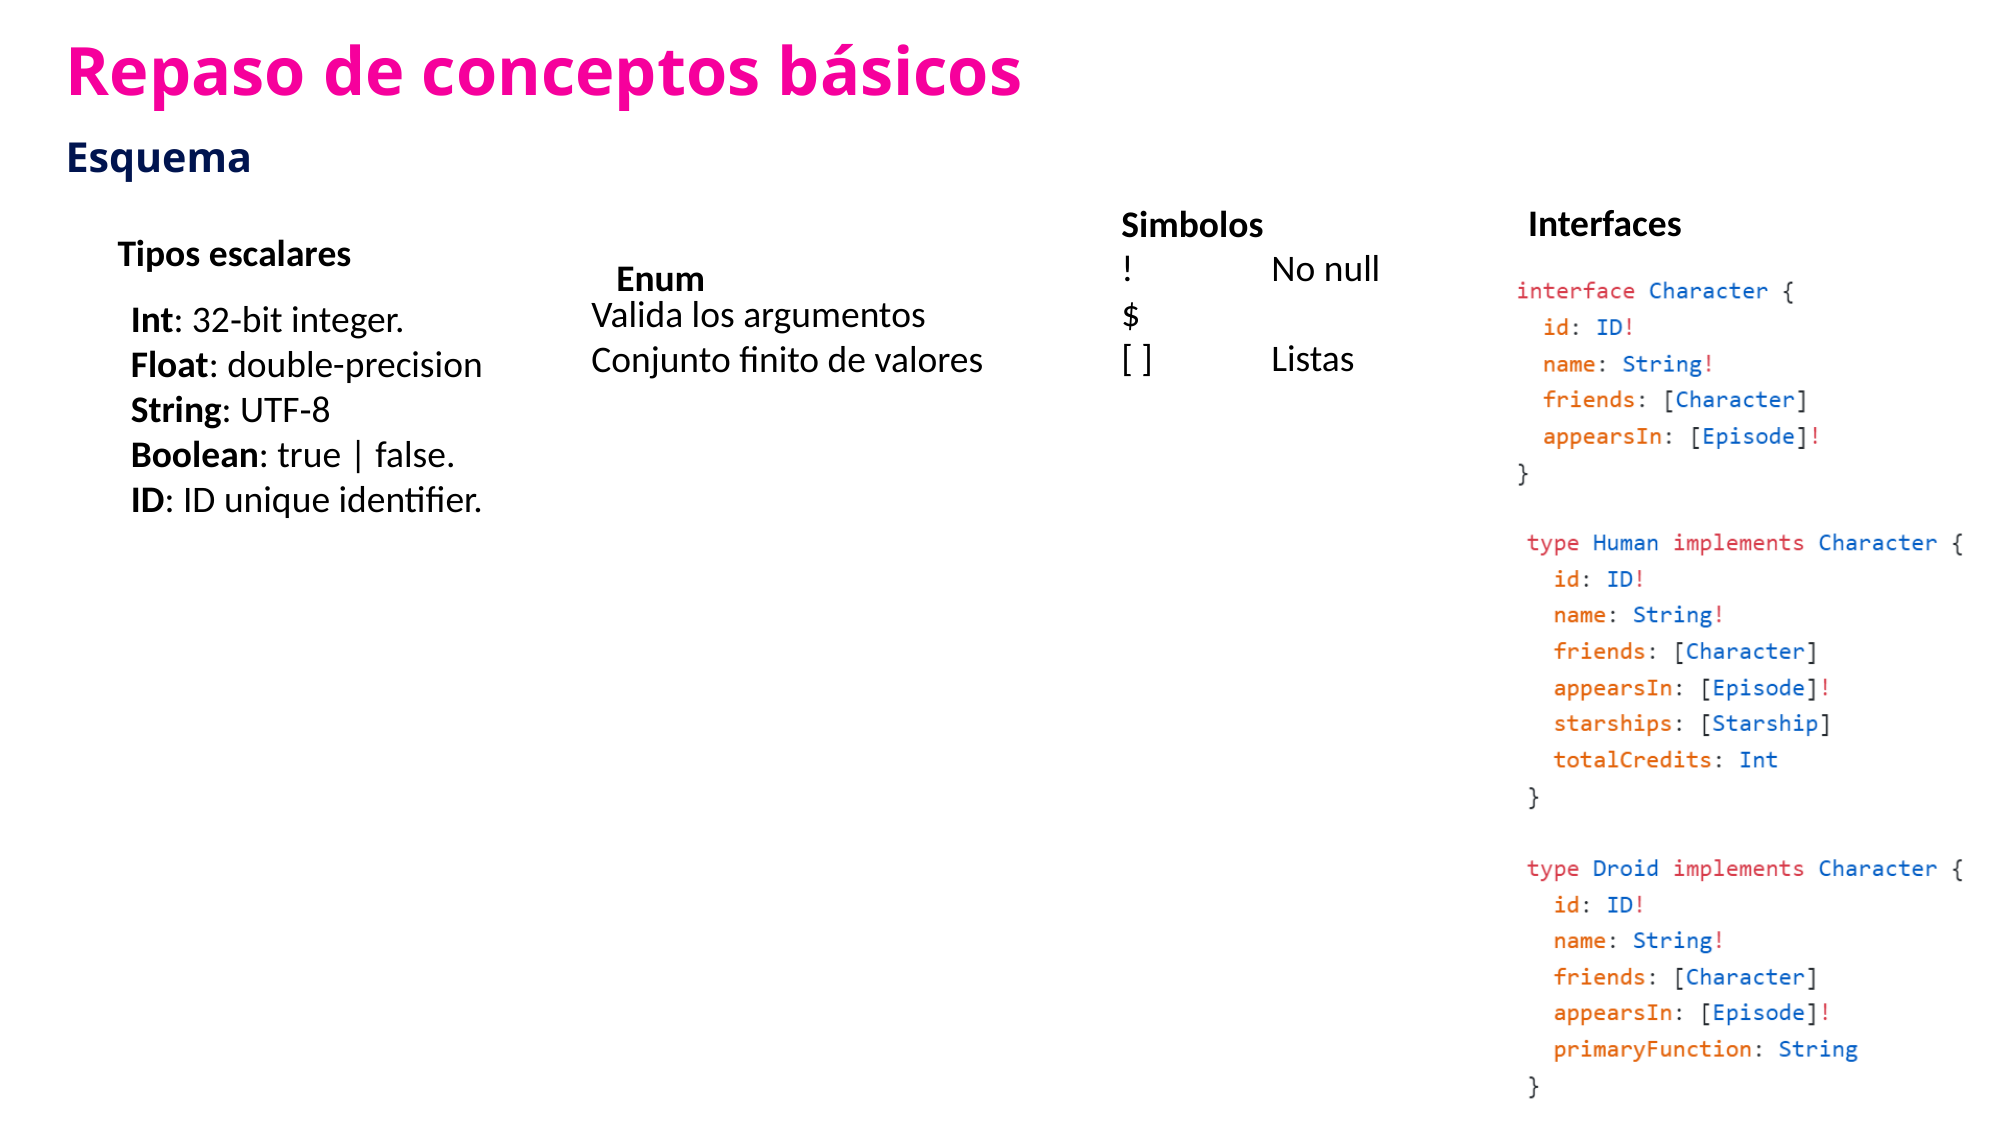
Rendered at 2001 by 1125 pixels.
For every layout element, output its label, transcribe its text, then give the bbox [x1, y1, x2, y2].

text_box Int: 32‐bit integer. Float: double-precision String: UTF‐8 Boolean: true | false. ID: ID unique identifier. [115, 287, 527, 528]
text_box Tipos escalares [102, 221, 479, 282]
subtitle Esquema [50, 129, 1551, 190]
text_box Simbolos [1106, 193, 1483, 236]
text_box Enum [601, 246, 978, 307]
text_box Valida los argumentos Conjunto finito de valores [576, 282, 1057, 433]
picture [1496, 267, 1836, 494]
text_box Interfaces [1513, 191, 1890, 252]
title Repaso de conceptos básicos [50, 30, 1776, 118]
picture [1513, 520, 1989, 1113]
text_box ! No null $ [ ] Listas [1106, 236, 1483, 387]
